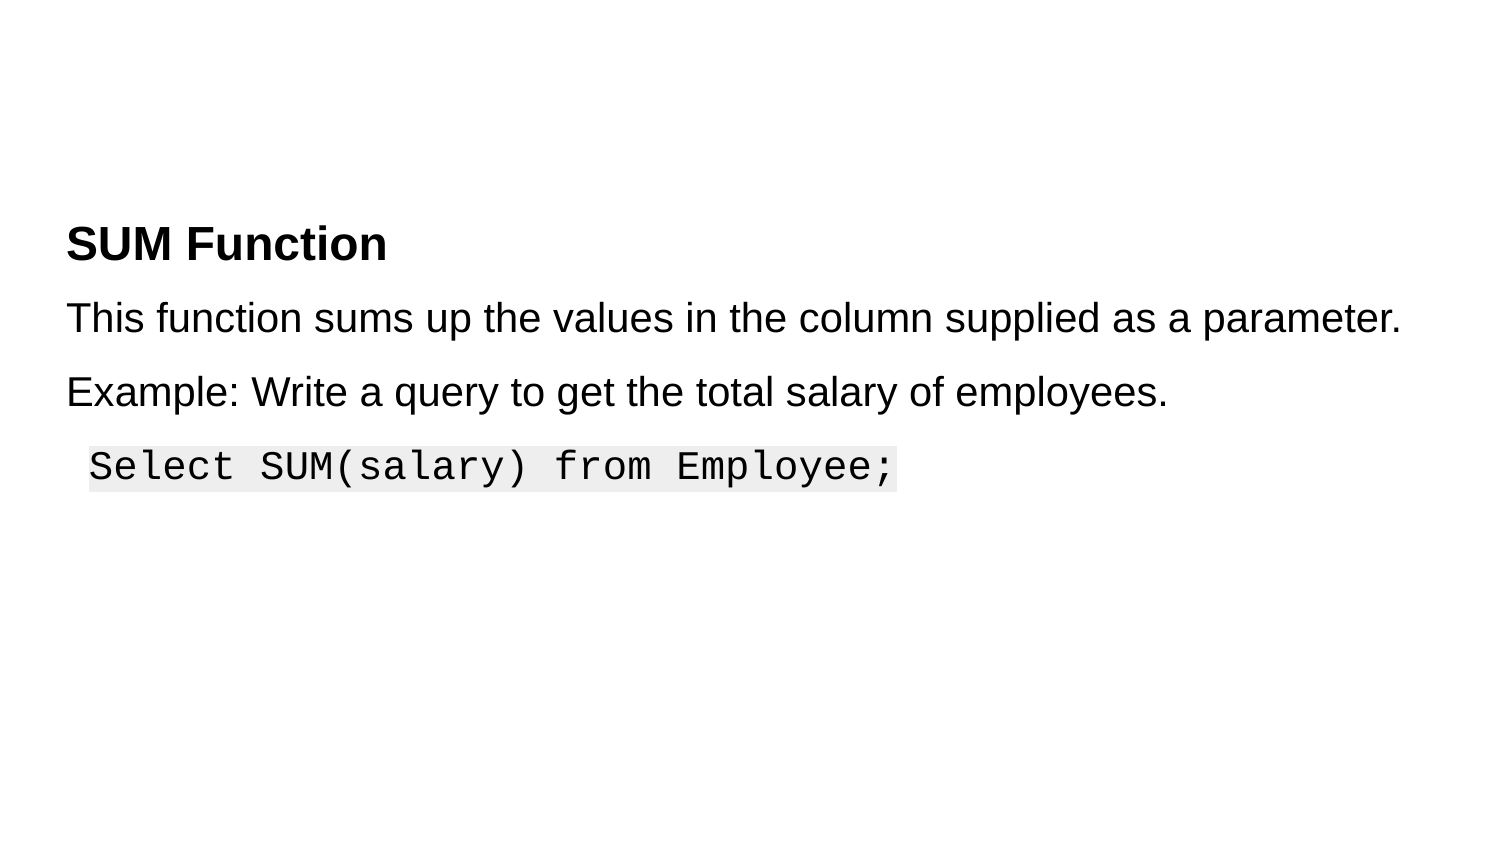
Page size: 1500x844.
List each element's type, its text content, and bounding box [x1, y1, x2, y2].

list SUM Function This function sums up the values in the column supplied as a parameter. Example: Write a query to get the total salary of employees. Select SUM(salary) from Employee; [51, 189, 1449, 750]
